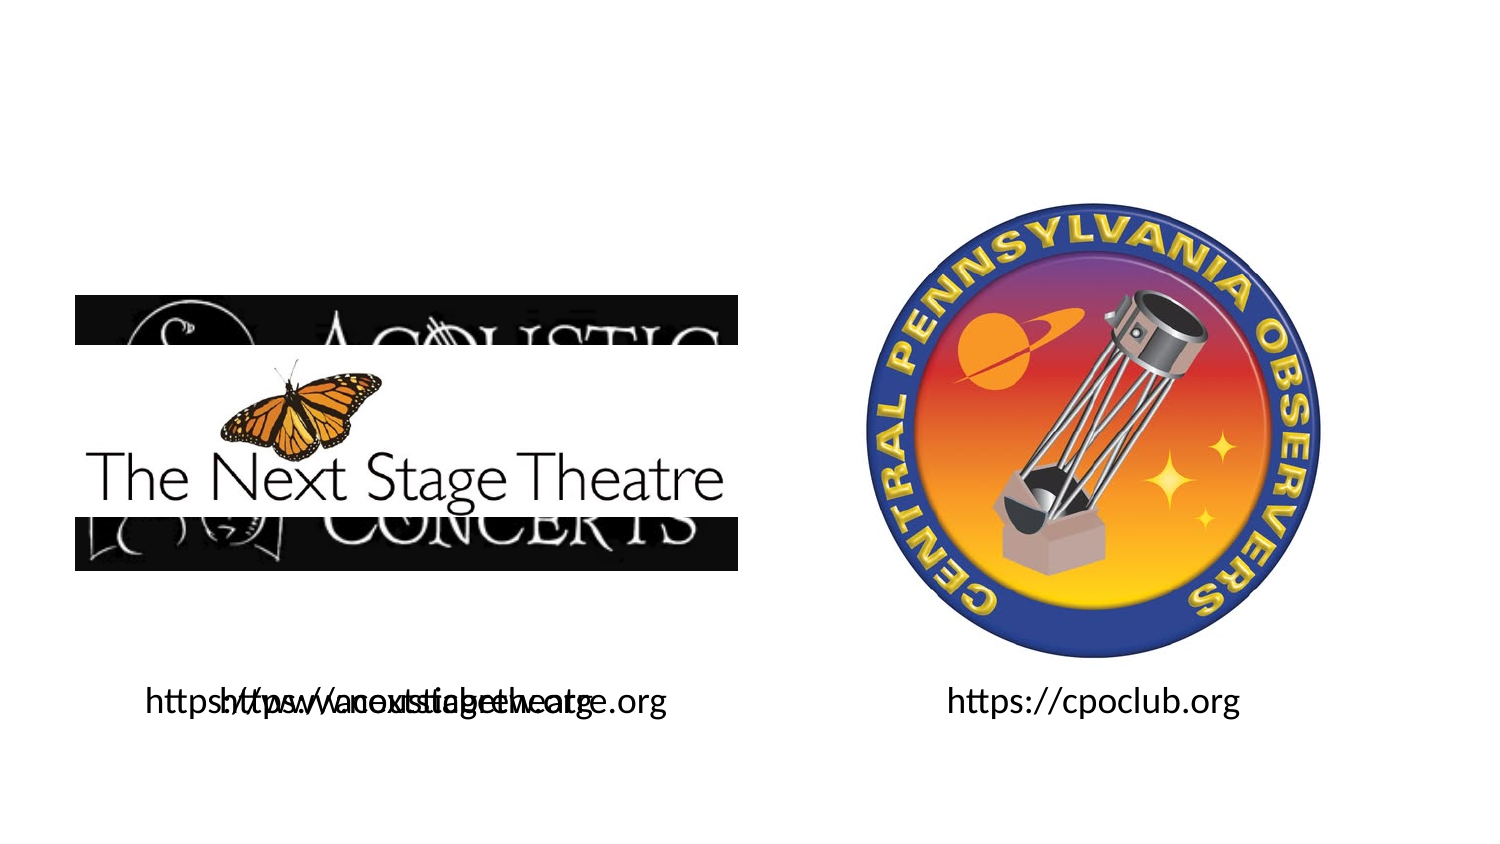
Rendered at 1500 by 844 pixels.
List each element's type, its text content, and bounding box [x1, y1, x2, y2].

picture [74, 295, 738, 572]
text_box https://www.nextstagetheatre.org [74, 668, 738, 753]
text_box https://cpoclub.org [762, 668, 1425, 753]
picture [860, 195, 1328, 669]
